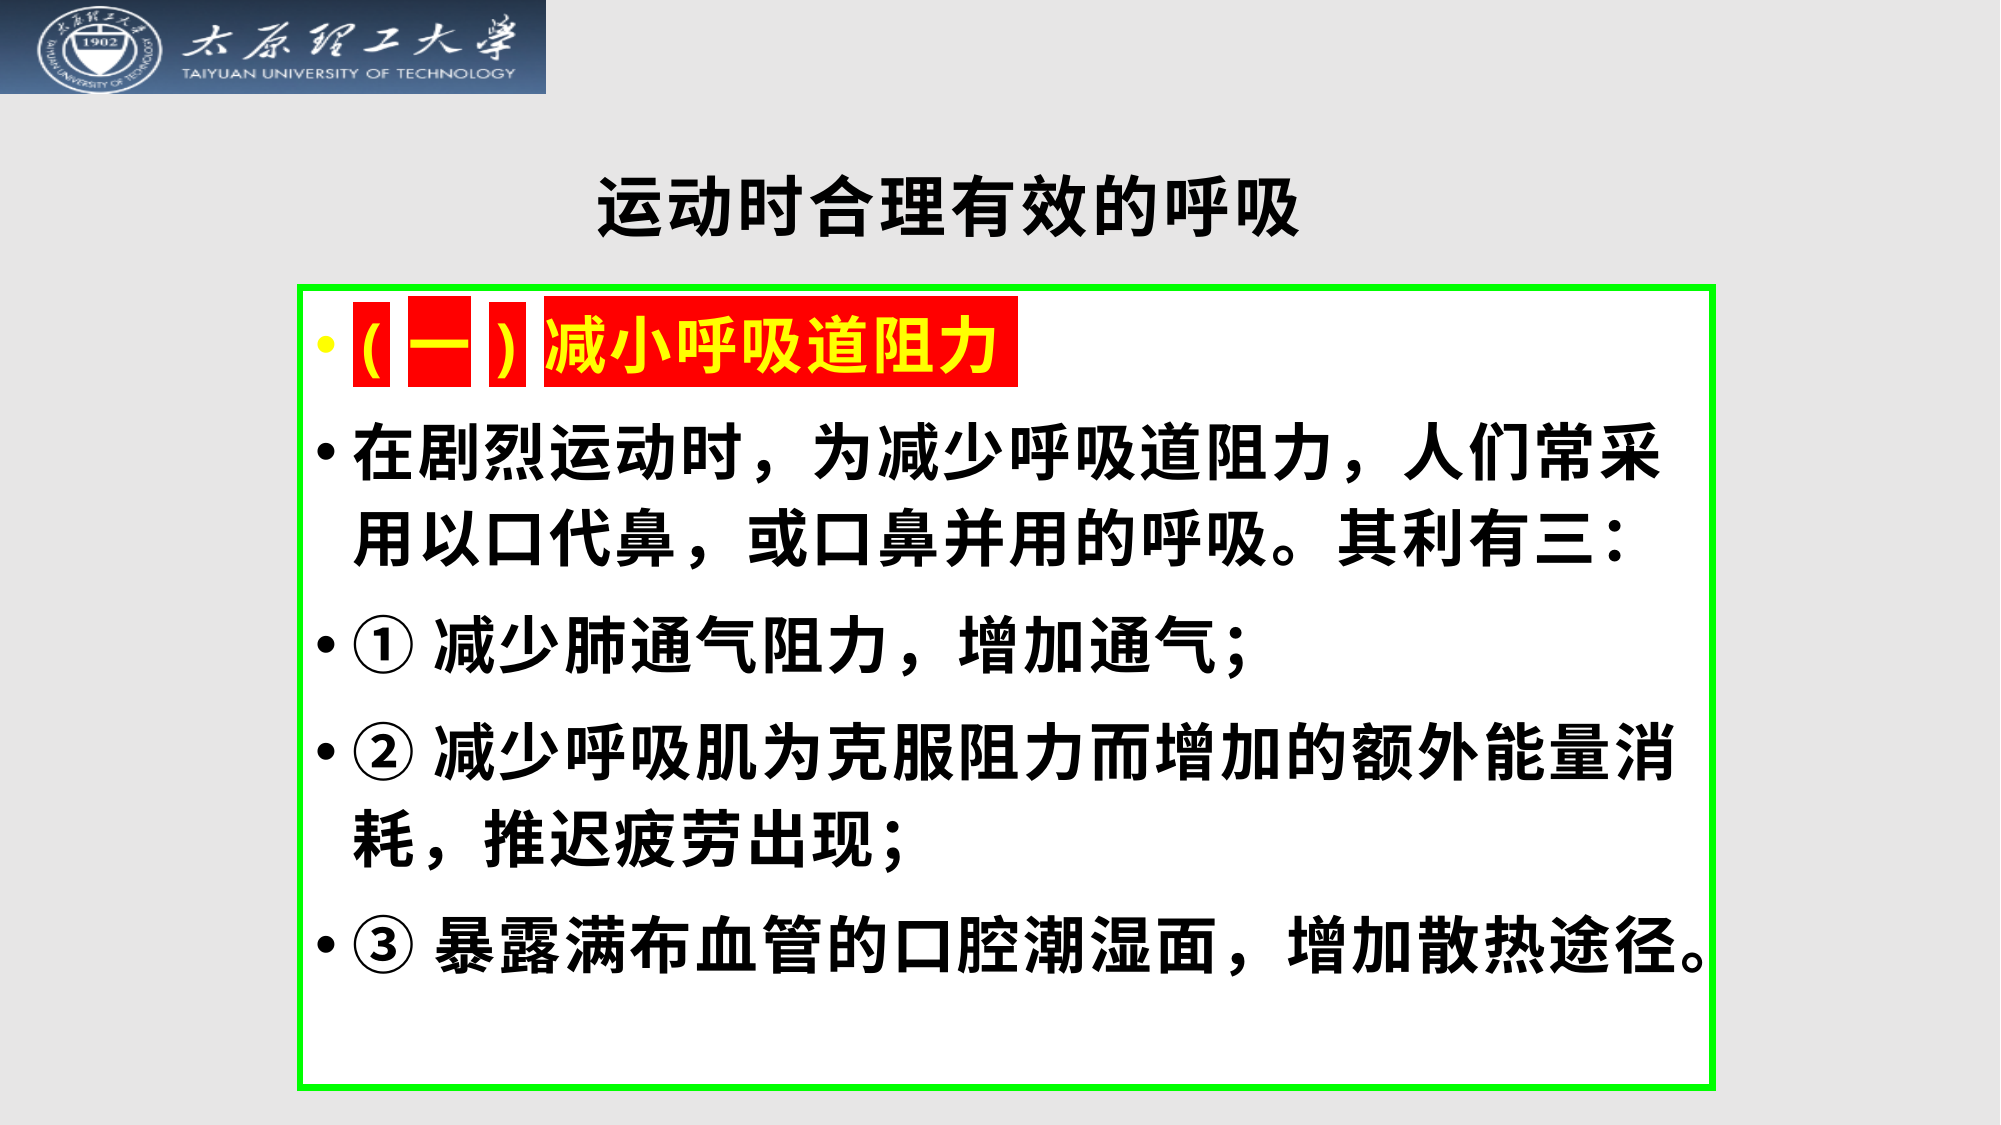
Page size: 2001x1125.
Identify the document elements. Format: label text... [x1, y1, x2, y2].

list (一)减小呼吸道阻力 在剧烈运动时，为减少呼吸道阻力，人们常采用以口代鼻，或口鼻并用的呼吸。其利有三： ①减少肺通气阻力，增加通气； ②减少呼吸肌为克服阻力而增加的额外能量消耗，推迟疲劳出现； ③暴露满布血管的口腔潮湿面，增加散热途径。 [300, 287, 1713, 1088]
title 运动时合理有效的呼吸 [581, 137, 1379, 255]
picture [0, 0, 546, 94]
